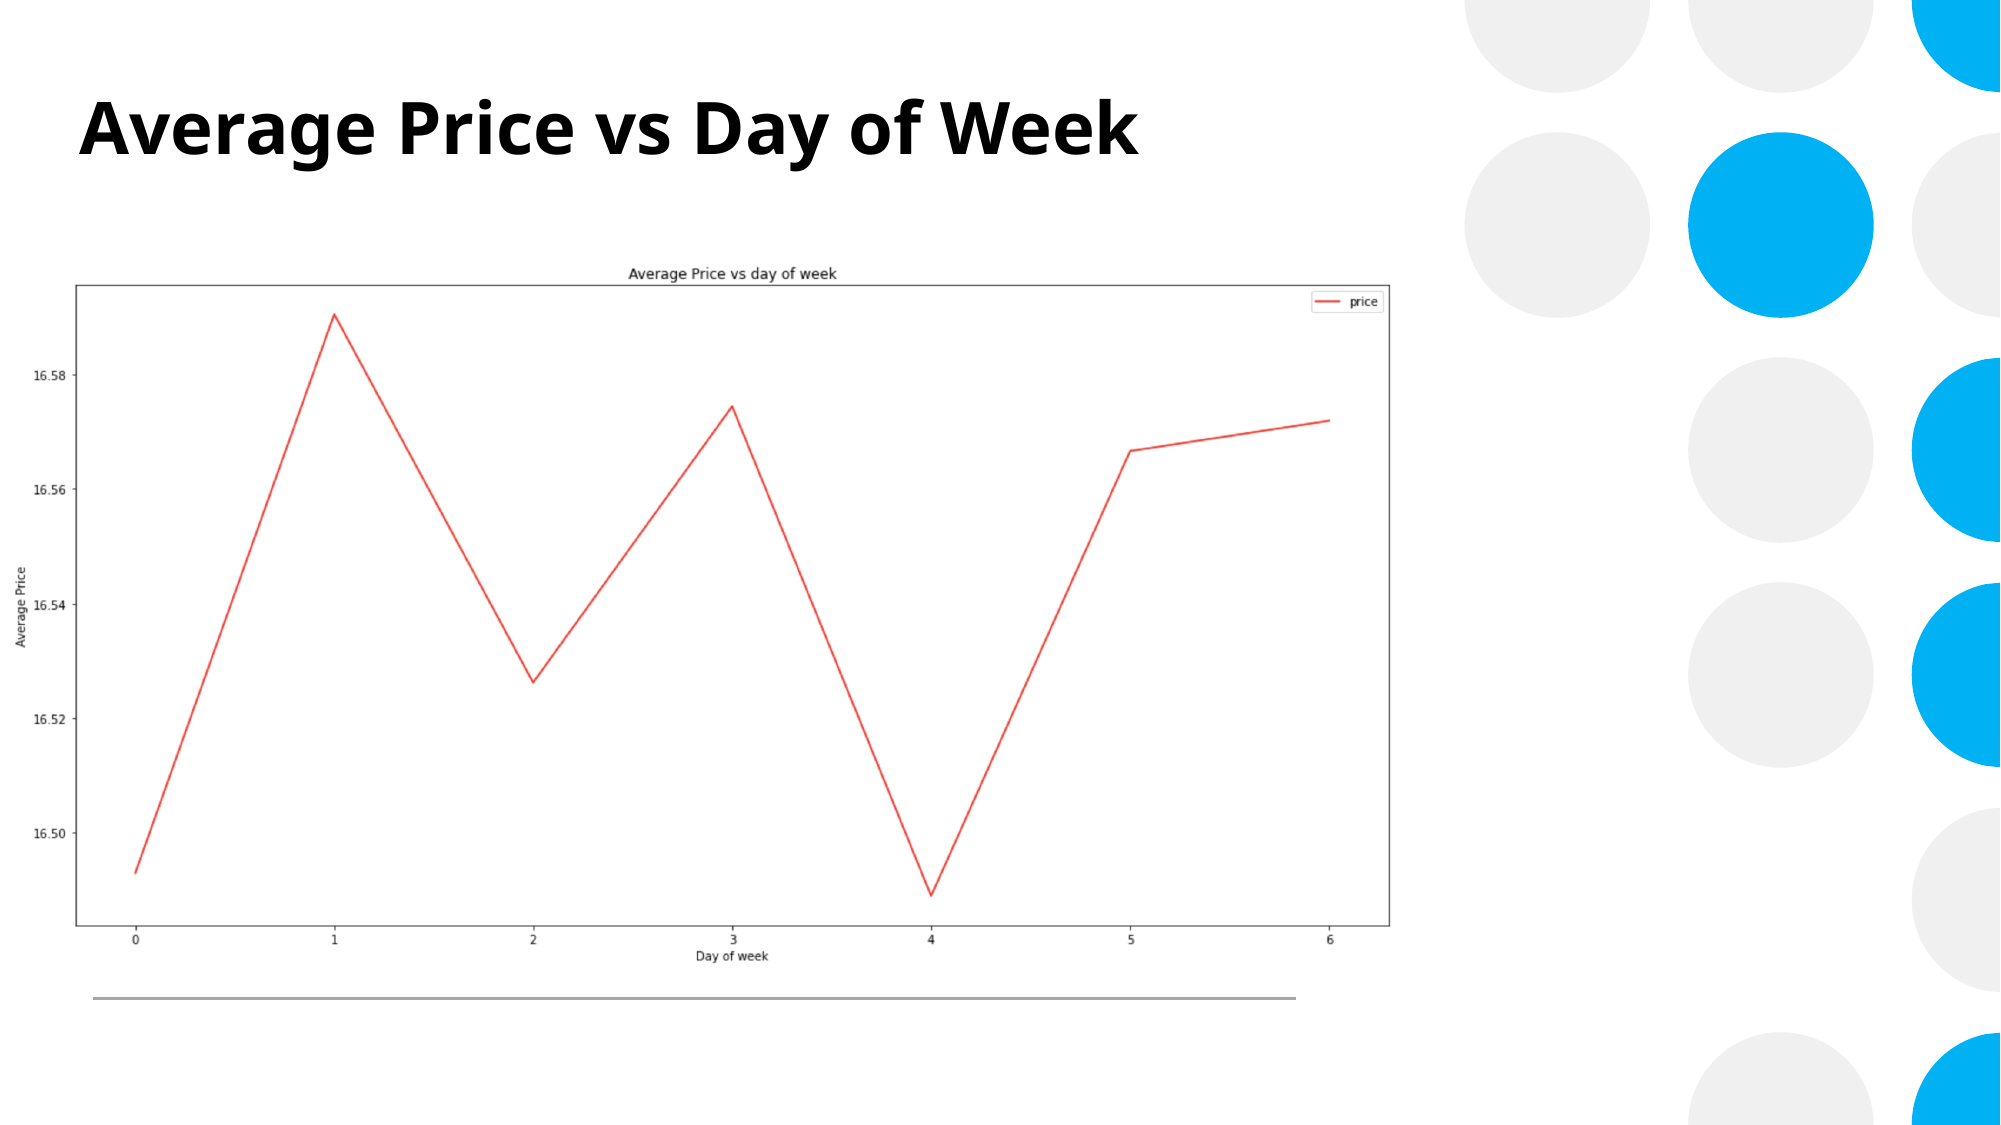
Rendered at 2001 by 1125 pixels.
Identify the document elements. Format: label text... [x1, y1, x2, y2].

picture [0, 261, 1425, 978]
title Average Price vs Day of Week [64, 74, 1268, 178]
